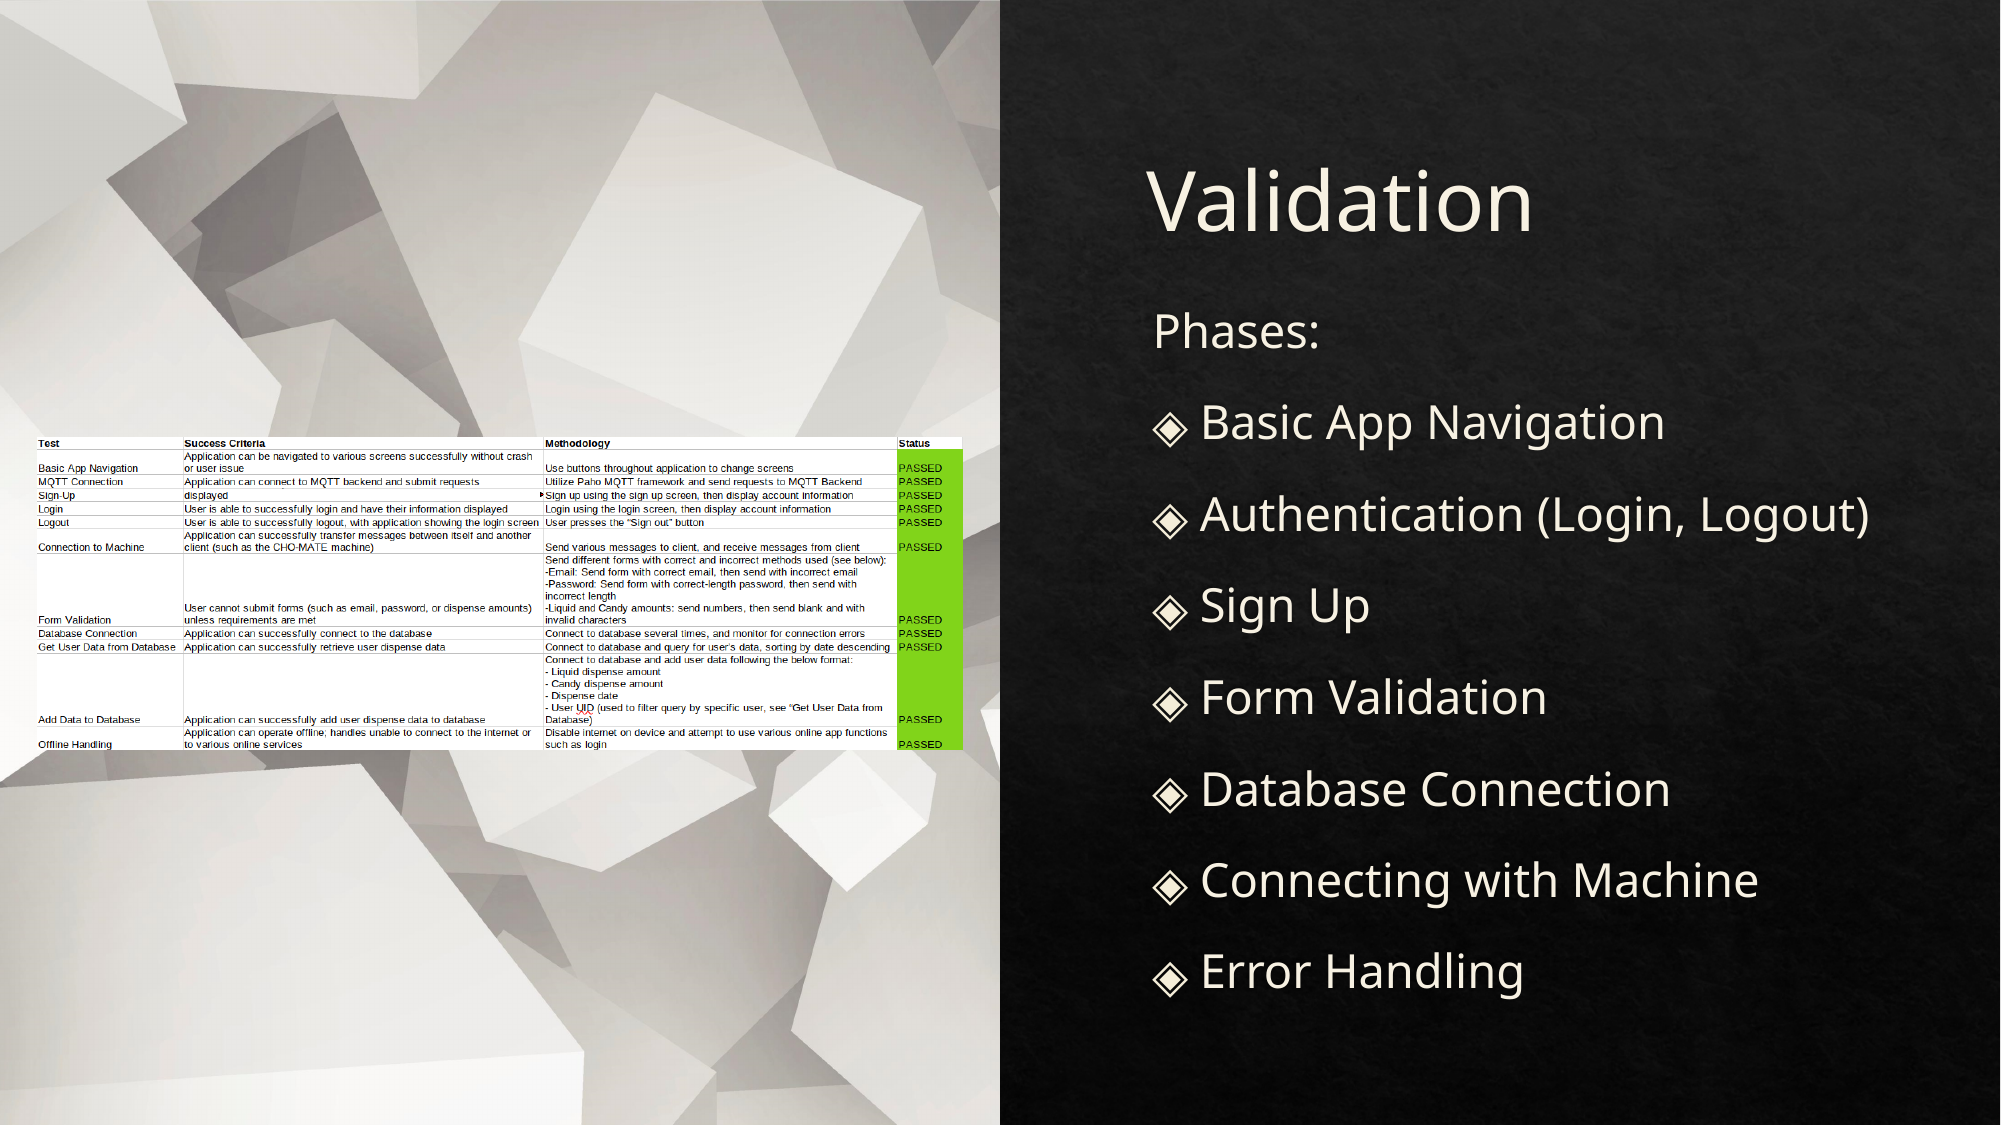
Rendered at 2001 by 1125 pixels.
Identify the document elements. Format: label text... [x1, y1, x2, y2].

picture [0, 0, 2001, 1125]
list Phases: Basic App Navigation Authentication (Login, Logout) Sign Up Form Validation Database Connection Connecting with Machine Error Handling [1131, 284, 1917, 1025]
title Validation [1131, 99, 1877, 260]
